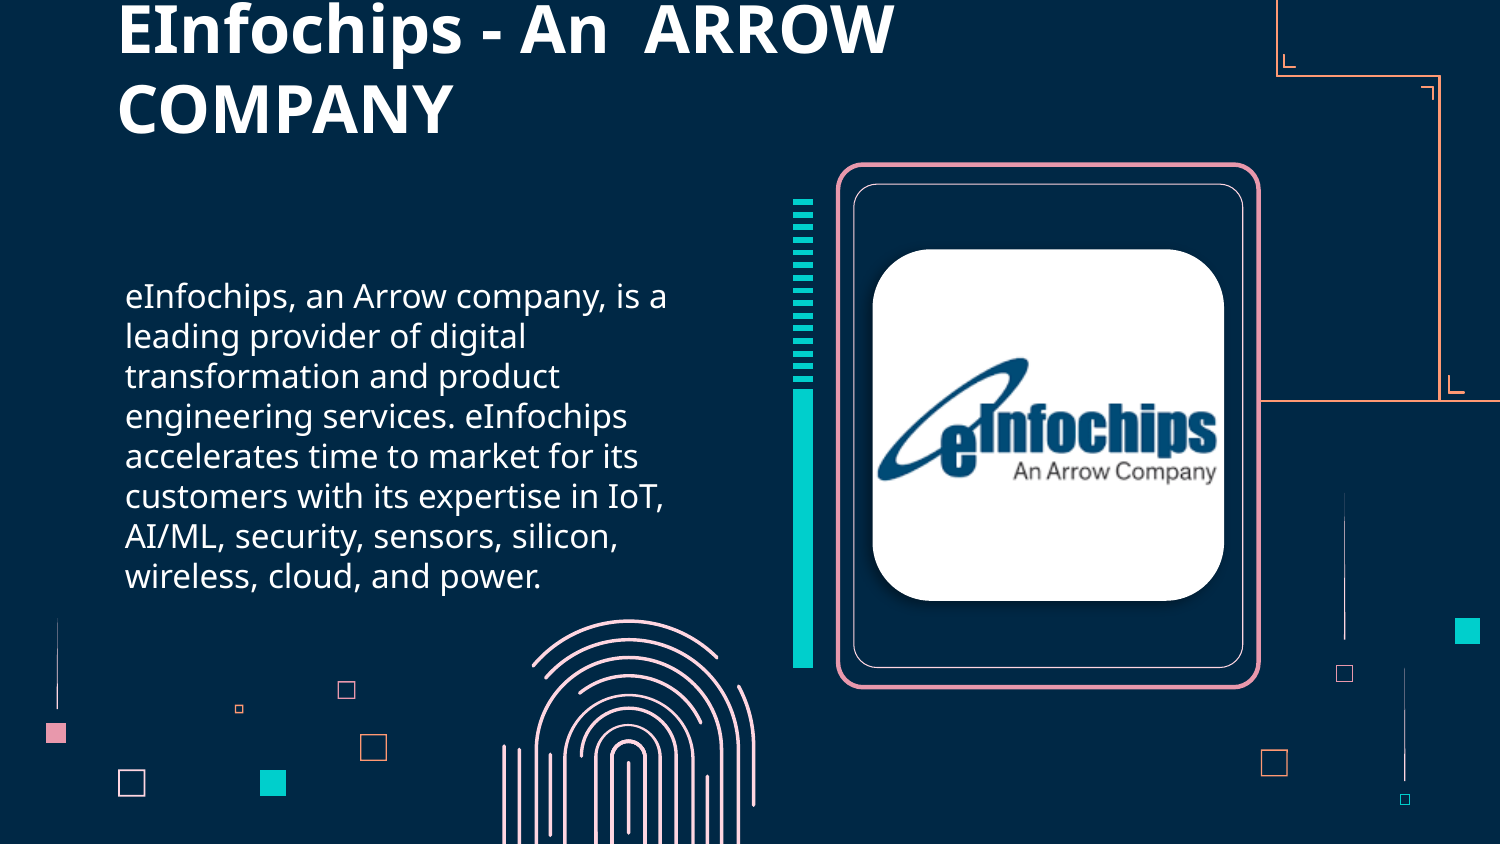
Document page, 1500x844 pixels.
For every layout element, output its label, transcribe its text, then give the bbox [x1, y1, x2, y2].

title EInfochips - An ARROW COMPANY [101, 67, 1157, 163]
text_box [1260, 0, 1500, 402]
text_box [502, 619, 756, 844]
list eInfochips, an Arrow company, is a leading provider of digital transformation and product engineering services. eInfochips accelerates time to market for its customers with its expertise in IoT, AI/ML, security, sensors, silicon, wireless, cloud, and power. [109, 260, 768, 621]
picture [872, 249, 1225, 602]
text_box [792, 162, 1262, 690]
